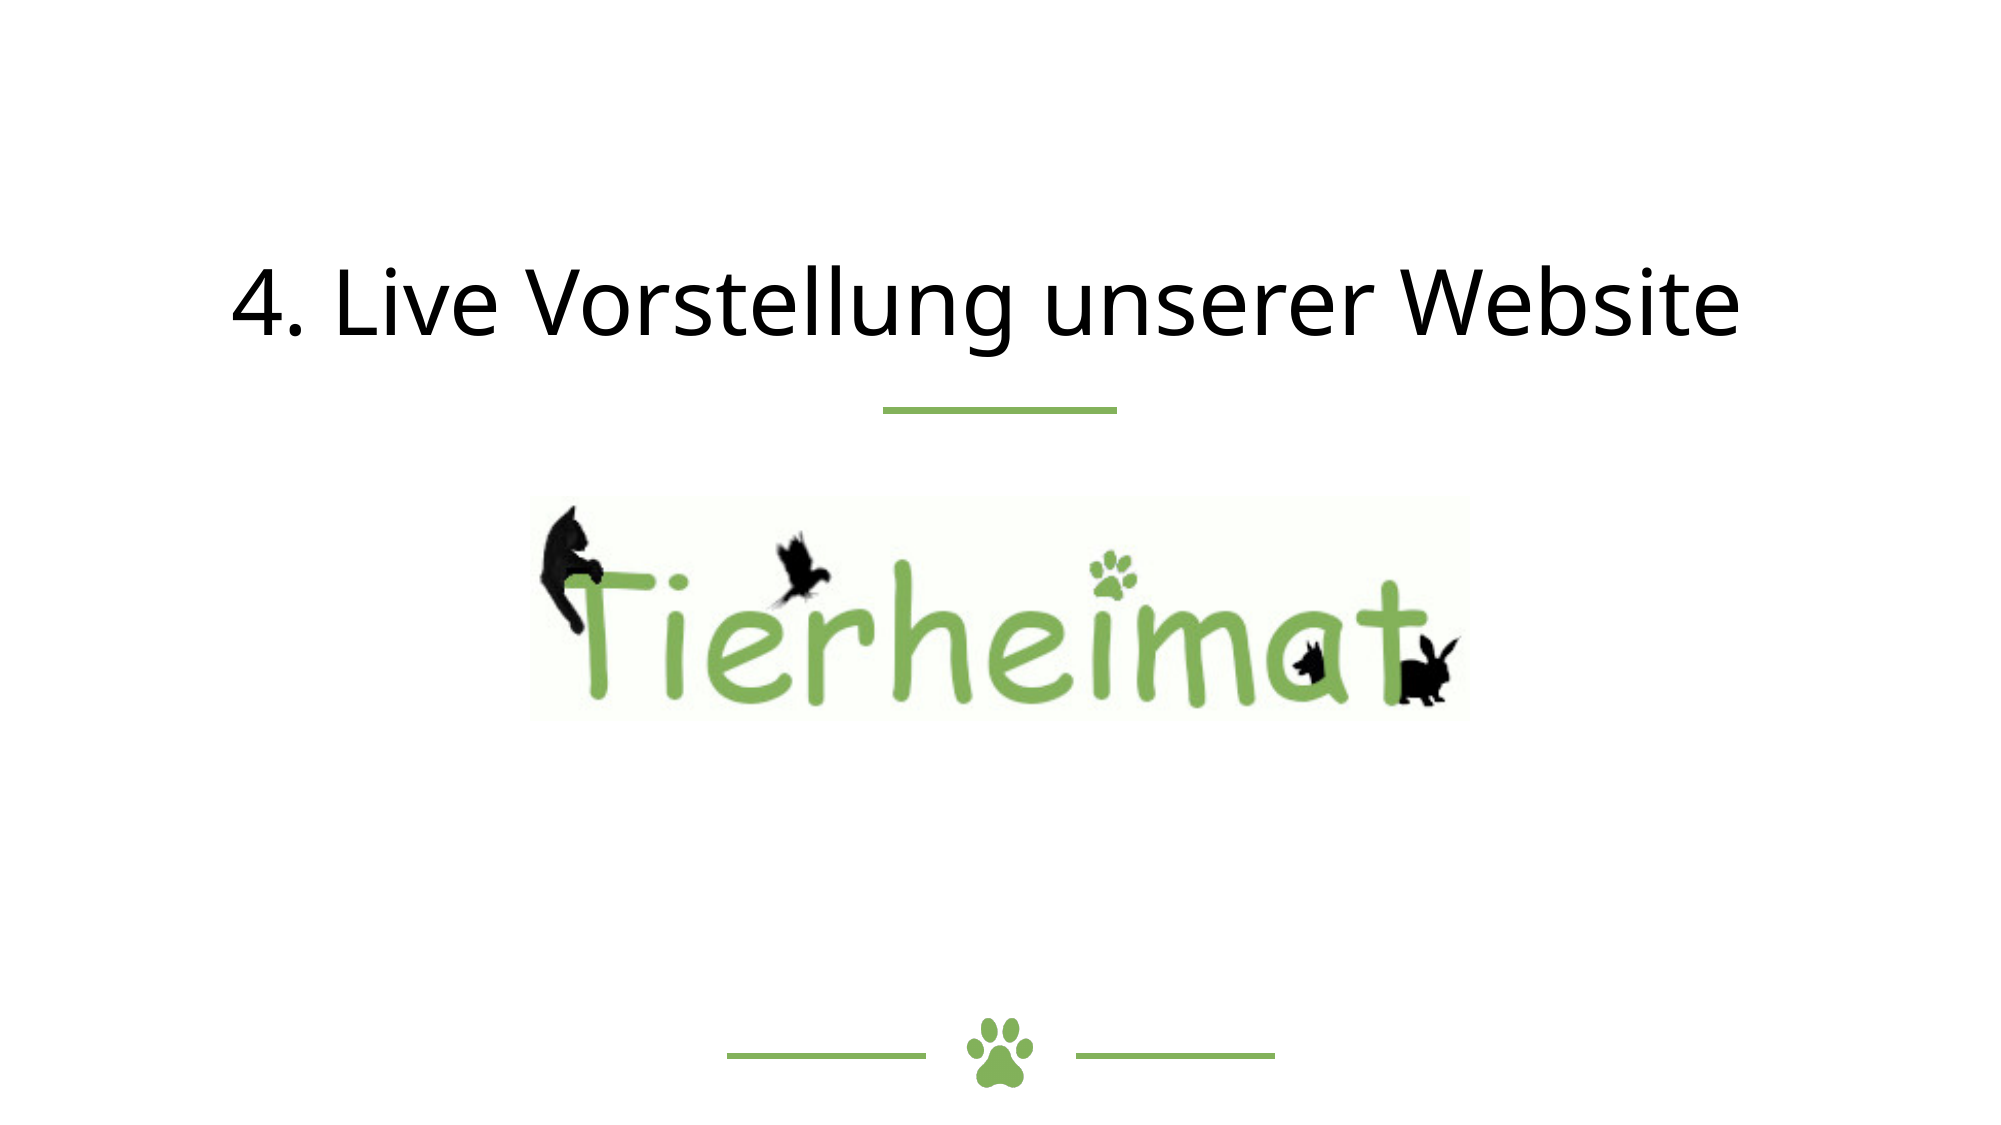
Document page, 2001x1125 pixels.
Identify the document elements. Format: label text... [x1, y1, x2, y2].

picture [958, 1002, 1035, 1096]
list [529, 496, 1471, 721]
title 4. Live Vorstellung unserer Website [43, 194, 1957, 417]
